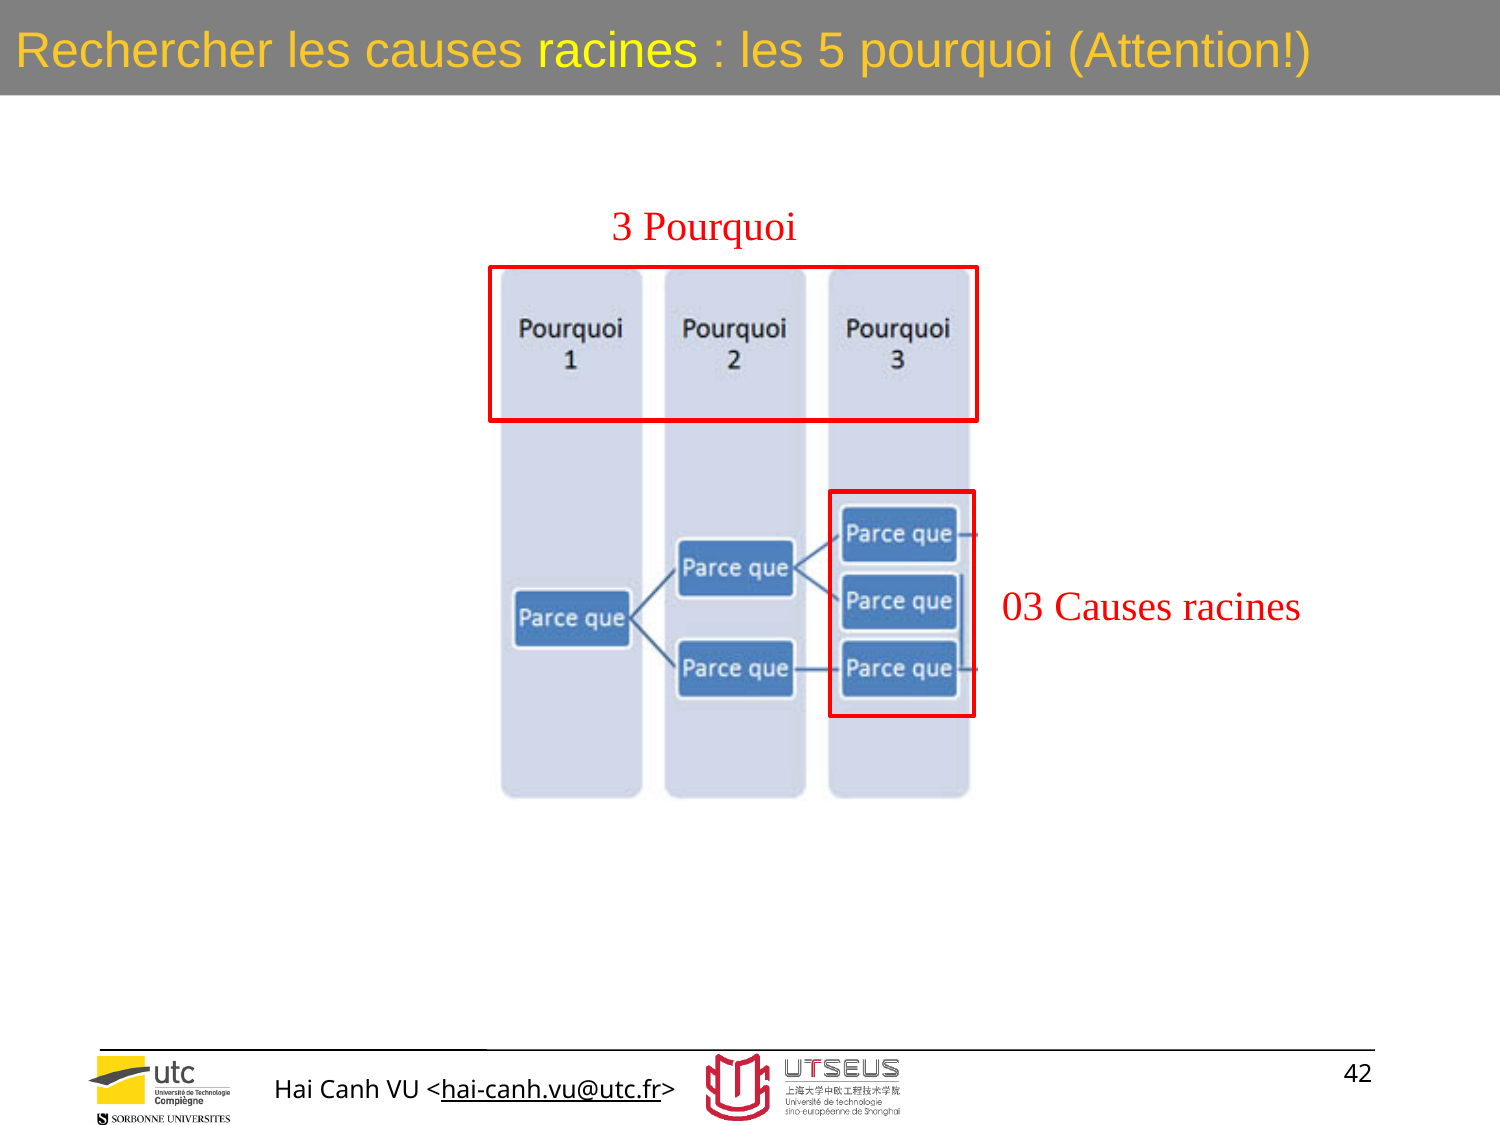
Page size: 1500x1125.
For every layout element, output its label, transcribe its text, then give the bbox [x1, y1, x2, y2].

slide_number 42 [1074, 1049, 1388, 1125]
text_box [489, 191, 978, 421]
picture [489, 421, 978, 801]
title Rechercher les causes racines : les 5 pourquoi (Attention!) [0, 0, 1500, 96]
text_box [829, 491, 1318, 717]
picture [702, 1047, 903, 1125]
picture [88, 1056, 230, 1125]
